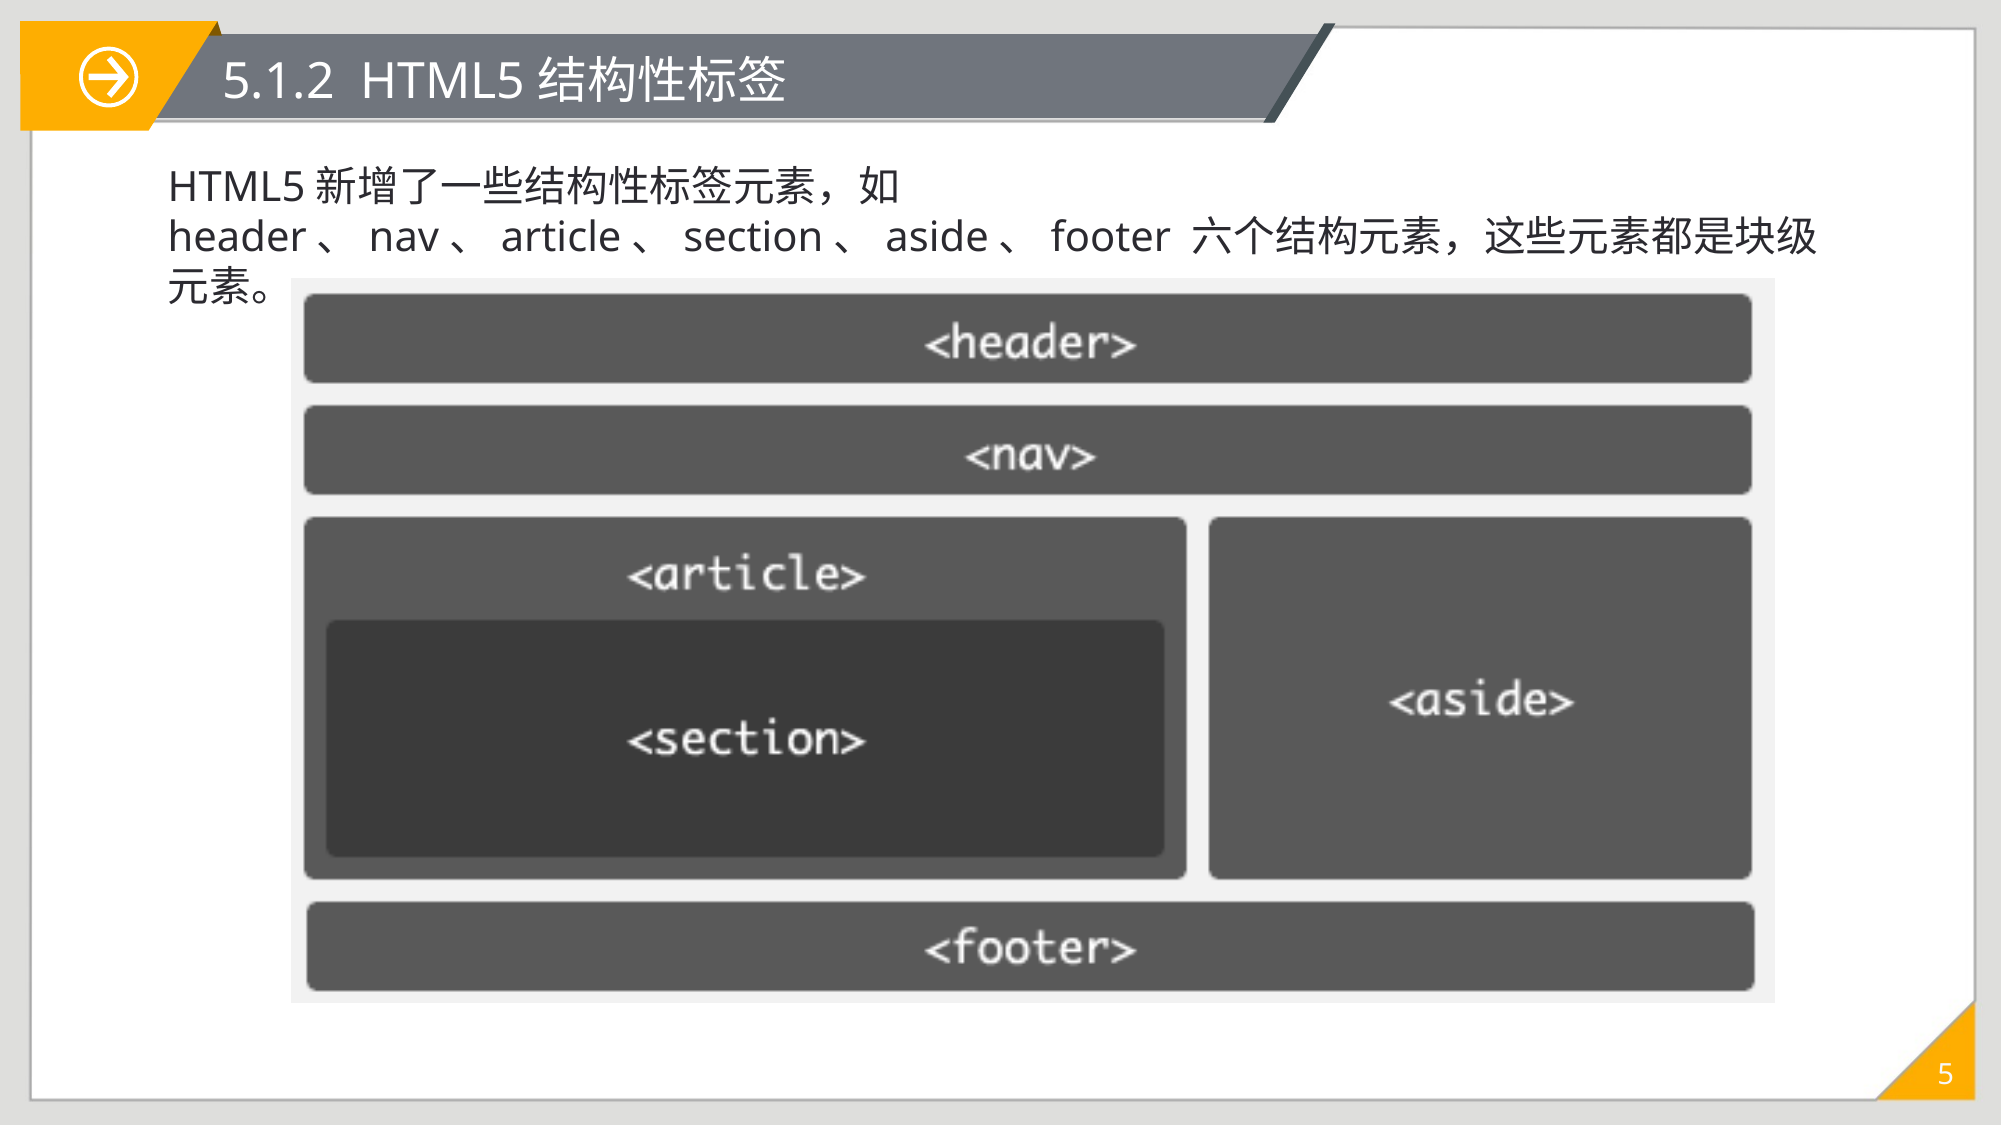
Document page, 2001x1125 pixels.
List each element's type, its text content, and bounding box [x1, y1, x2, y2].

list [291, 278, 1776, 1003]
picture [0, 0, 2001, 1125]
text_box HTML5新增了一些结构性标签元素，如header、nav、article、section、aside、footer 六个结构元素，这些元素都是块级元素。 [152, 152, 1842, 319]
title 5.1.2 HTML5结构性标签 [206, 26, 1792, 131]
